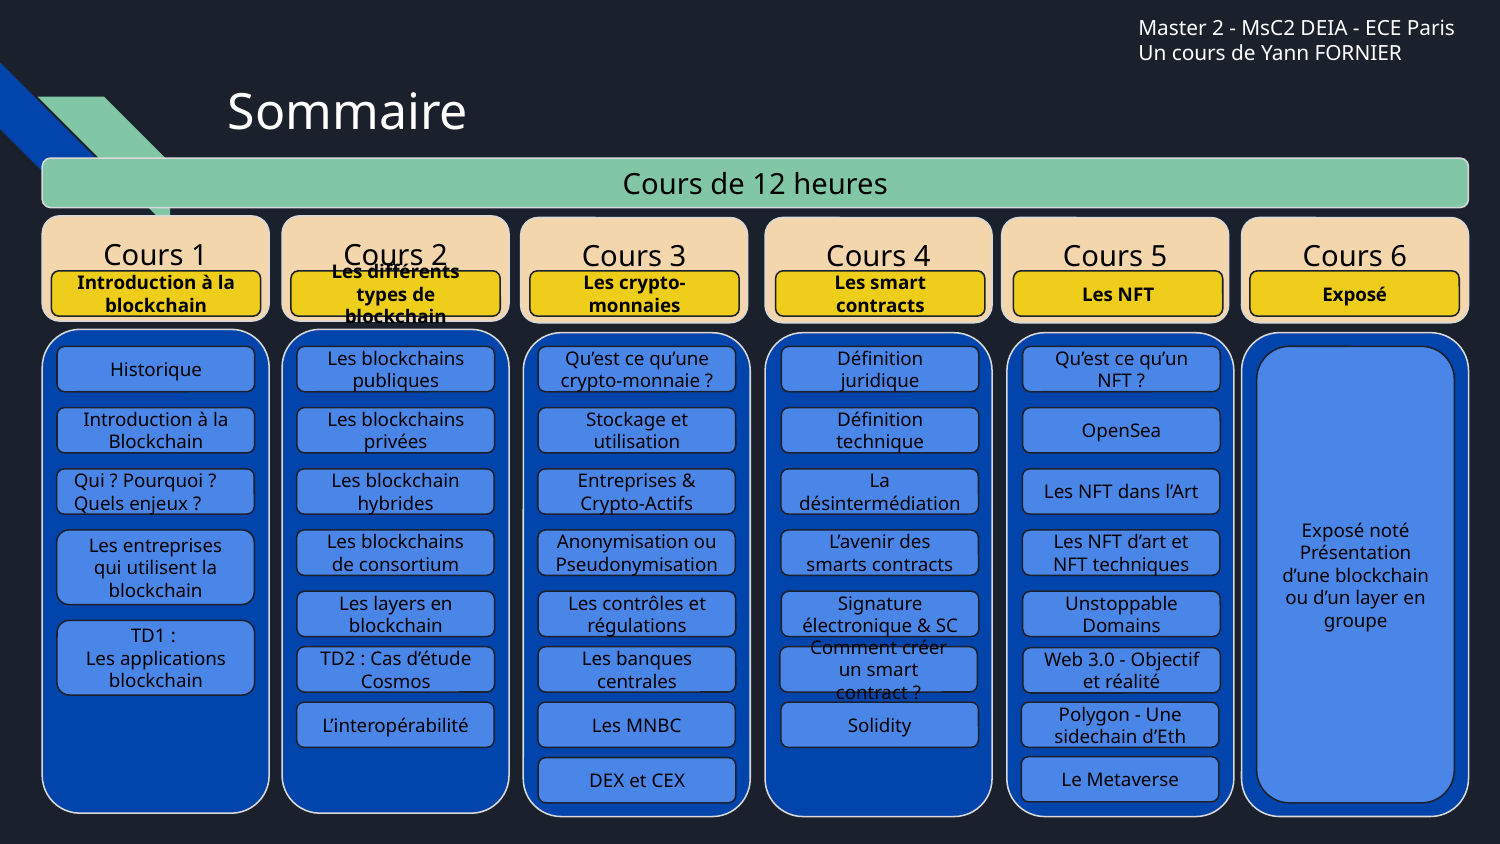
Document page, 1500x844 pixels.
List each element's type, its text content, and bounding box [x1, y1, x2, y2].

text_box Les blockchains privées [296, 407, 495, 453]
text_box Les blockchain hybrides [296, 468, 495, 515]
text_box Les blockchains publiques [296, 346, 495, 392]
text_box Cours 2 [282, 215, 510, 322]
title Sommaire [212, 64, 1368, 158]
text_box Cours 5 [1001, 217, 1229, 323]
text_box OpenSea [1022, 407, 1221, 453]
text_box [282, 329, 510, 814]
text_box Les blockchains de consortium [296, 529, 495, 576]
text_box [520, 217, 751, 817]
text_box [1006, 332, 1234, 817]
text_box Exposé [1249, 270, 1460, 317]
text_box [1241, 332, 1469, 817]
text_box Cours 6 [1241, 217, 1469, 323]
text_box Les layers en blockchain [296, 591, 495, 637]
title Sommaire [212, 208, 1368, 215]
text_box Exposé noté Présentation d’une blockchain ou d’un layer en groupe [1256, 346, 1455, 803]
text_box Les entreprises qui utilisent la blockchain [56, 529, 255, 605]
text_box [42, 329, 270, 814]
text_box Cours de 12 heures [42, 158, 1469, 208]
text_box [764, 217, 993, 817]
text_box Unstoppable Domains [1022, 591, 1221, 637]
text_box Les NFT [1013, 270, 1223, 317]
text_box Les NFT dans l’Art [1022, 468, 1220, 515]
text_box Master 2 - MsC2 DEIA - ECE Paris Un cours de Yann FORNIER [1123, 0, 1500, 80]
text_box Polygon - Une sidechain d’Eth [1021, 702, 1219, 748]
text_box TD1 : Les applications blockchain [56, 620, 255, 696]
text_box Les NFT d’art et NFT techniques [1022, 529, 1220, 576]
text_box Cours 1 [42, 215, 270, 322]
text_box TD2 : Cas d’étude Cosmos [296, 646, 495, 693]
text_box Historique [56, 346, 255, 392]
text_box Qui ? Pourquoi ? Quels enjeux ? [56, 468, 255, 515]
text_box Le Metaverse [1021, 756, 1219, 802]
text_box Qu’est ce qu’un NFT ? [1022, 346, 1221, 392]
text_box L’interopérabilité [296, 702, 495, 748]
text_box Introduction à la blockchain [51, 270, 261, 317]
text_box Les différents types de blockchain [290, 270, 501, 317]
text_box Web 3.0 - Objectif et réalité [1022, 647, 1221, 694]
text_box Introduction à la Blockchain [56, 407, 255, 453]
